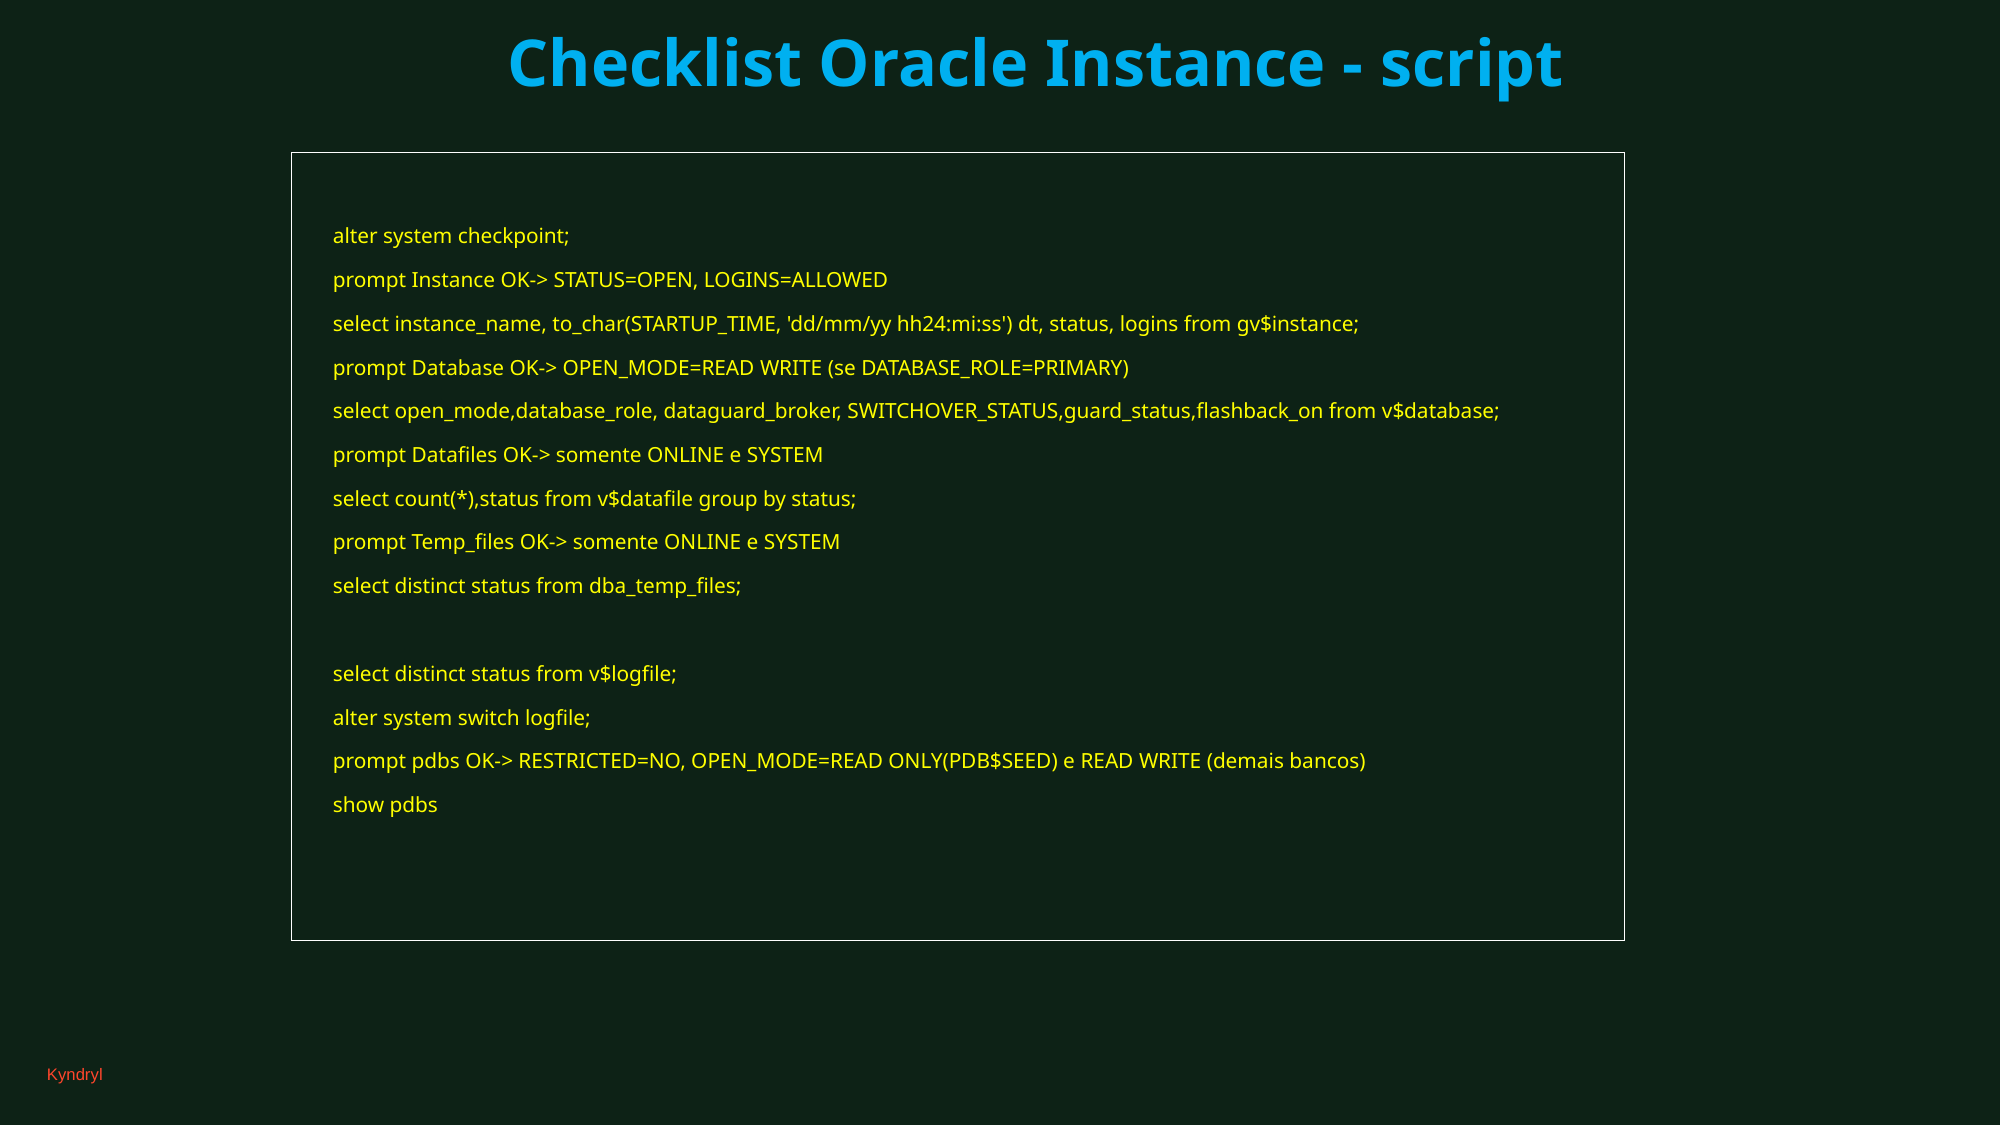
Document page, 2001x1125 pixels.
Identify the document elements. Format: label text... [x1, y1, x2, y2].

title Checklist Oracle Instance - script [54, 15, 1946, 101]
text_box alter system checkpoint; prompt Instance OK-> STATUS=OPEN, LOGINS=ALLOWED select instance_name, to_char(STARTUP_TIME, 'dd/mm/yy hh24:mi:ss') dt, status, logins from gv$instance; prompt Database OK-> OPEN_MODE=READ WRITE (se DATABASE_ROLE=PRIMARY) select open_mode,database_role, dataguard_broker, SWITCHOVER_STATUS,guard_status,flashback_on from v$database; prompt Datafiles OK-> somente ONLINE e SYSTEM select count(*),status from v$datafile group by status; prompt Temp_files OK-> somente ONLINE e SYSTEM select distinct status from dba_temp_files; select distinct status from v$logfile; alter system switch logfile; prompt pdbs OK-> RESTRICTED=NO, OPEN_MODE=READ ONLY(PDB$SEED) e READ WRITE (demais bancos) show pdbs [291, 152, 1625, 941]
